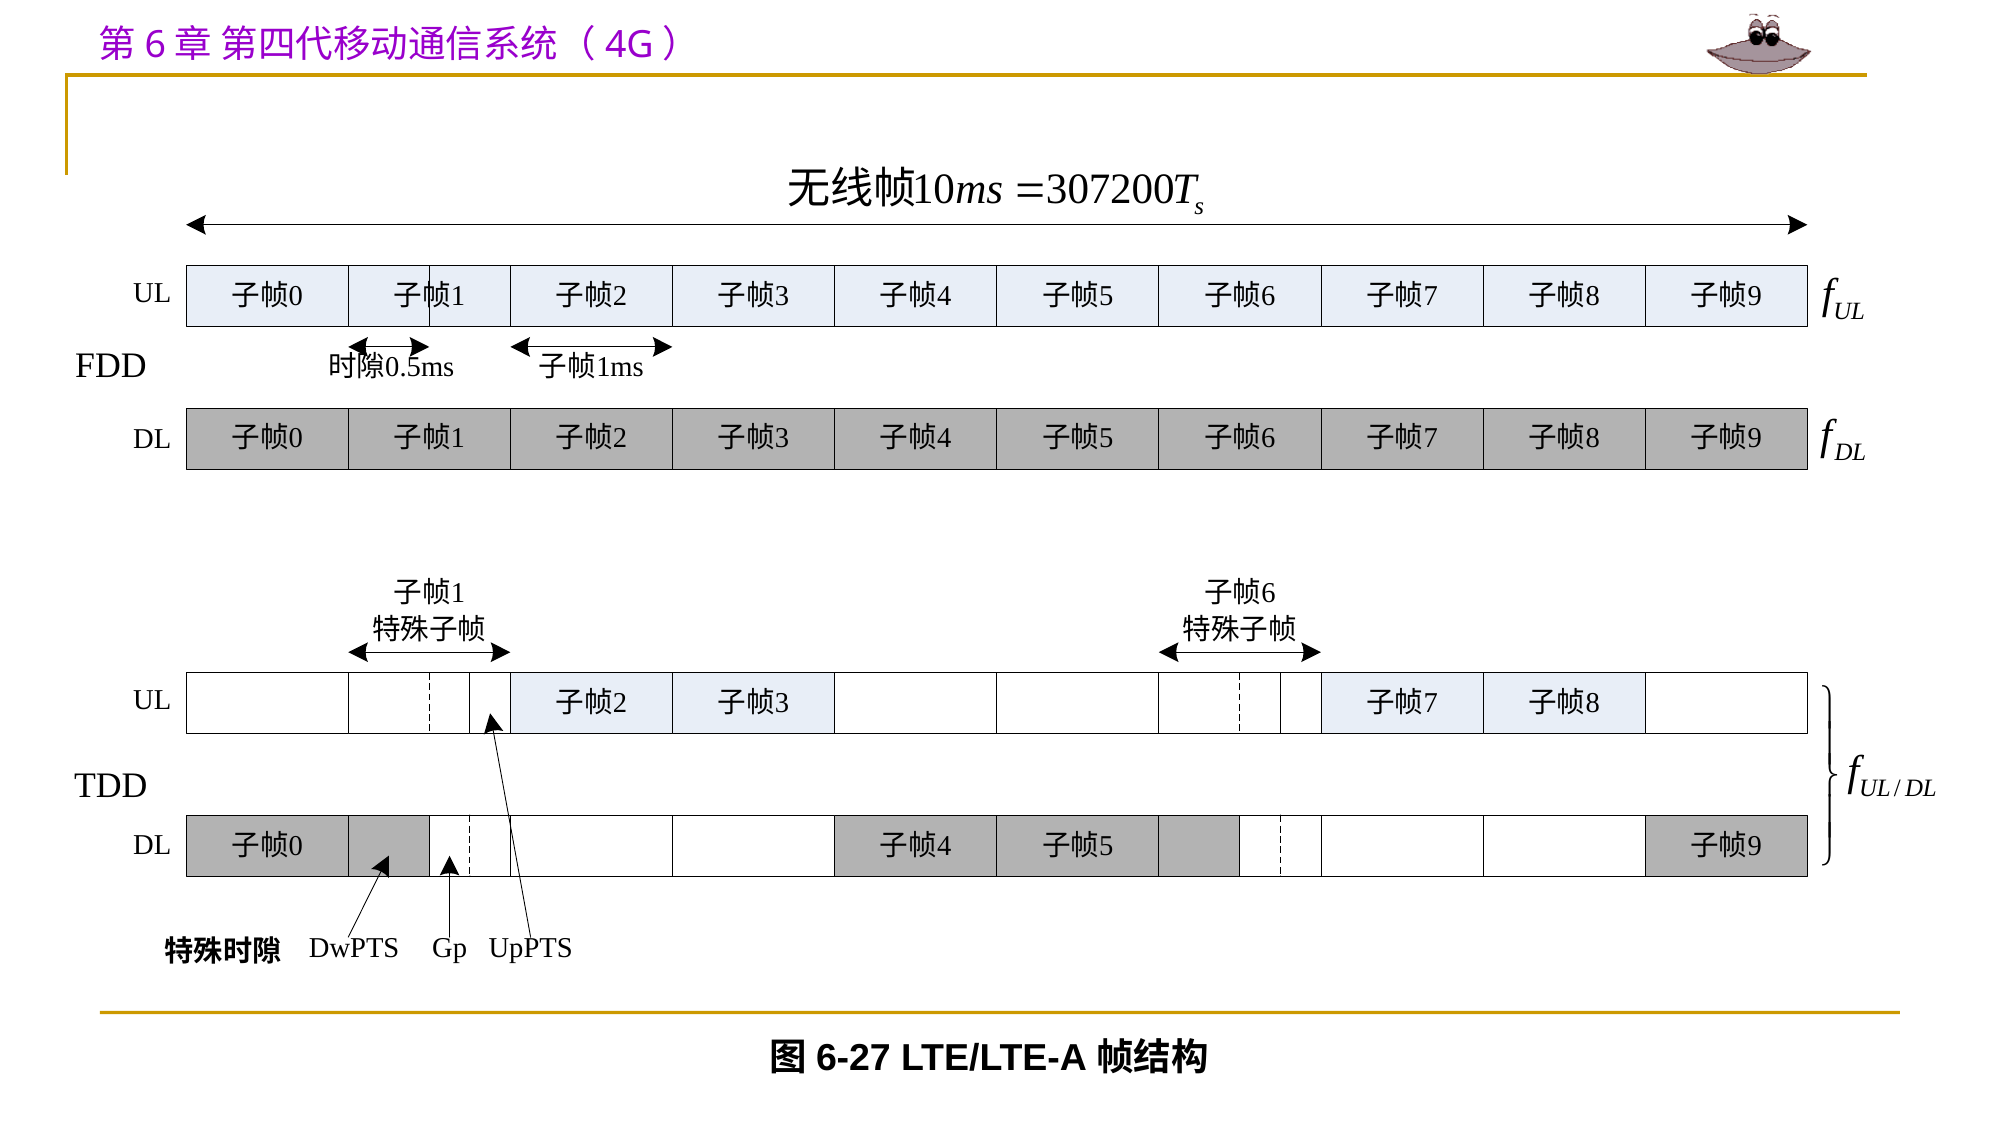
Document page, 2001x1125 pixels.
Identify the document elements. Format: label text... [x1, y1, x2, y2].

picture [1650, 0, 1817, 87]
text_box 图6-27 LTE/LTE-A帧结构 [662, 1025, 1316, 1086]
picture [49, 153, 1951, 985]
